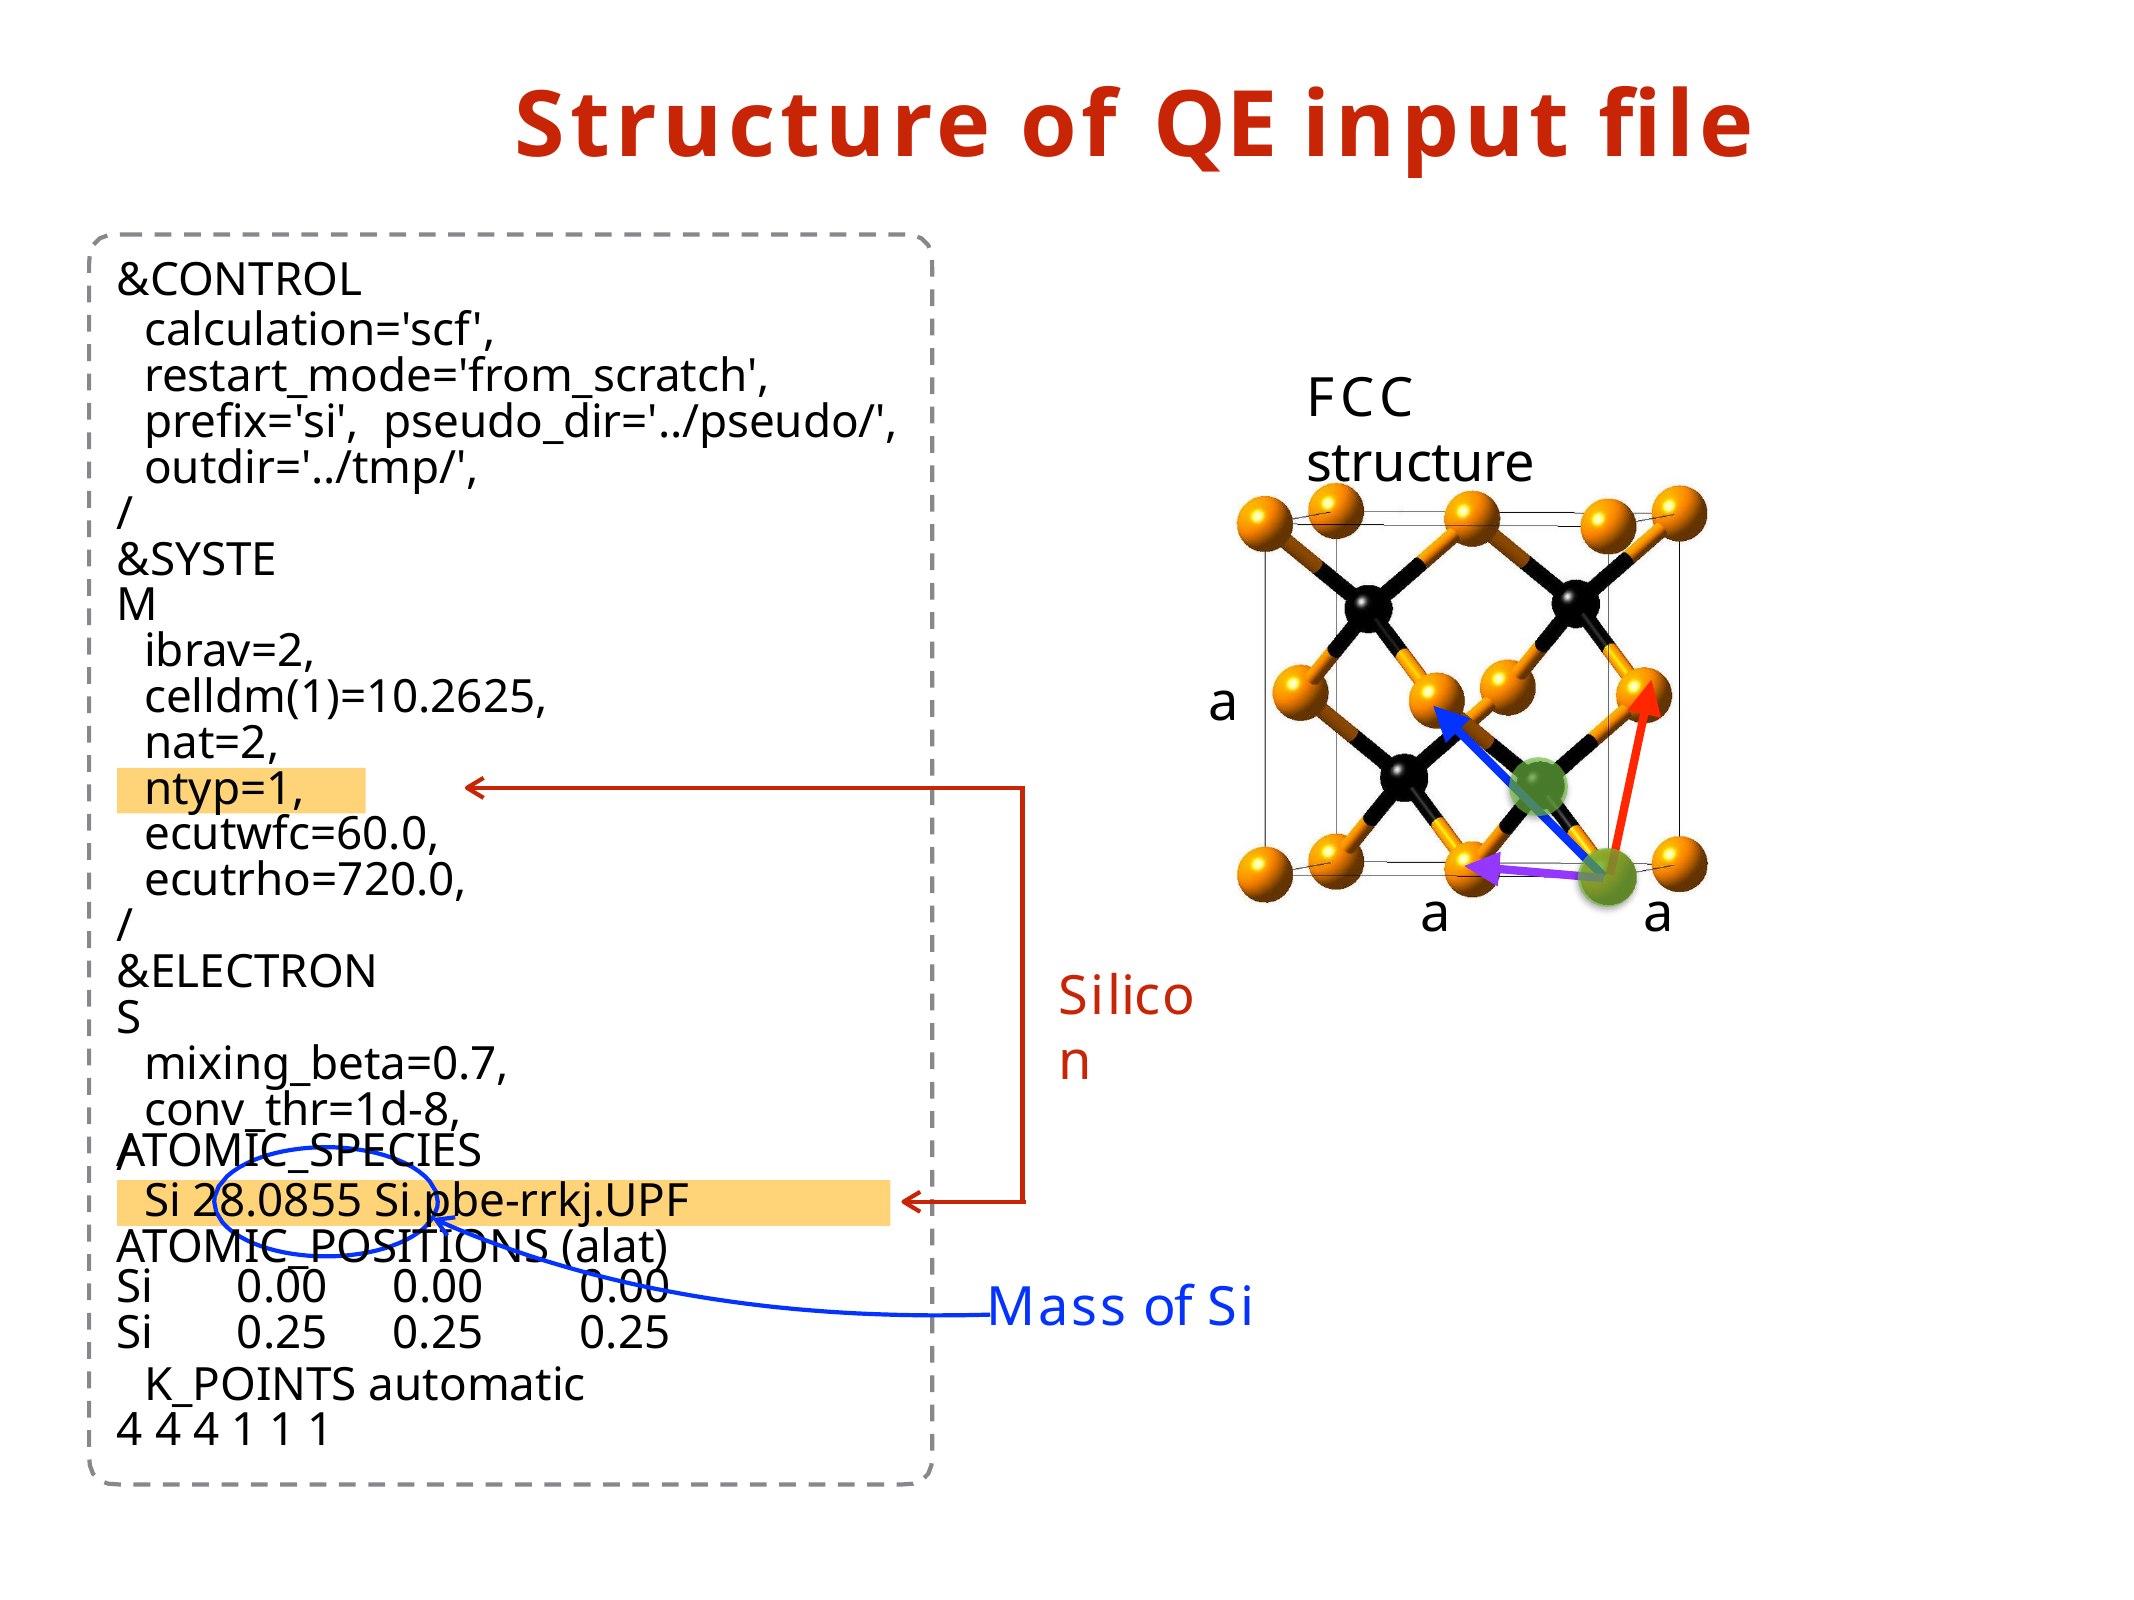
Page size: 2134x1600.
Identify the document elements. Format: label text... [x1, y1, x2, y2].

text_box a [1418, 920, 1453, 942]
title Structure of QE input file [512, 62, 1755, 332]
text_box a [1641, 920, 1676, 942]
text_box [1232, 477, 1713, 913]
text_box Silicon [1056, 958, 1221, 1091]
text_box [1502, 754, 1644, 918]
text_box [433, 1214, 993, 1318]
text_box a [1206, 664, 1227, 732]
text_box FCC structure [1304, 360, 1646, 475]
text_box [86, 232, 1028, 1487]
text_box ATOMIC_SPECIES Si 28.0855 Si.pbe-rrkj.UPF ATOMIC_POSITIONS (alat) Mass of Si K_POINTS automatic 4 4 4 1 1 1 [1033, 1122, 1255, 1455]
